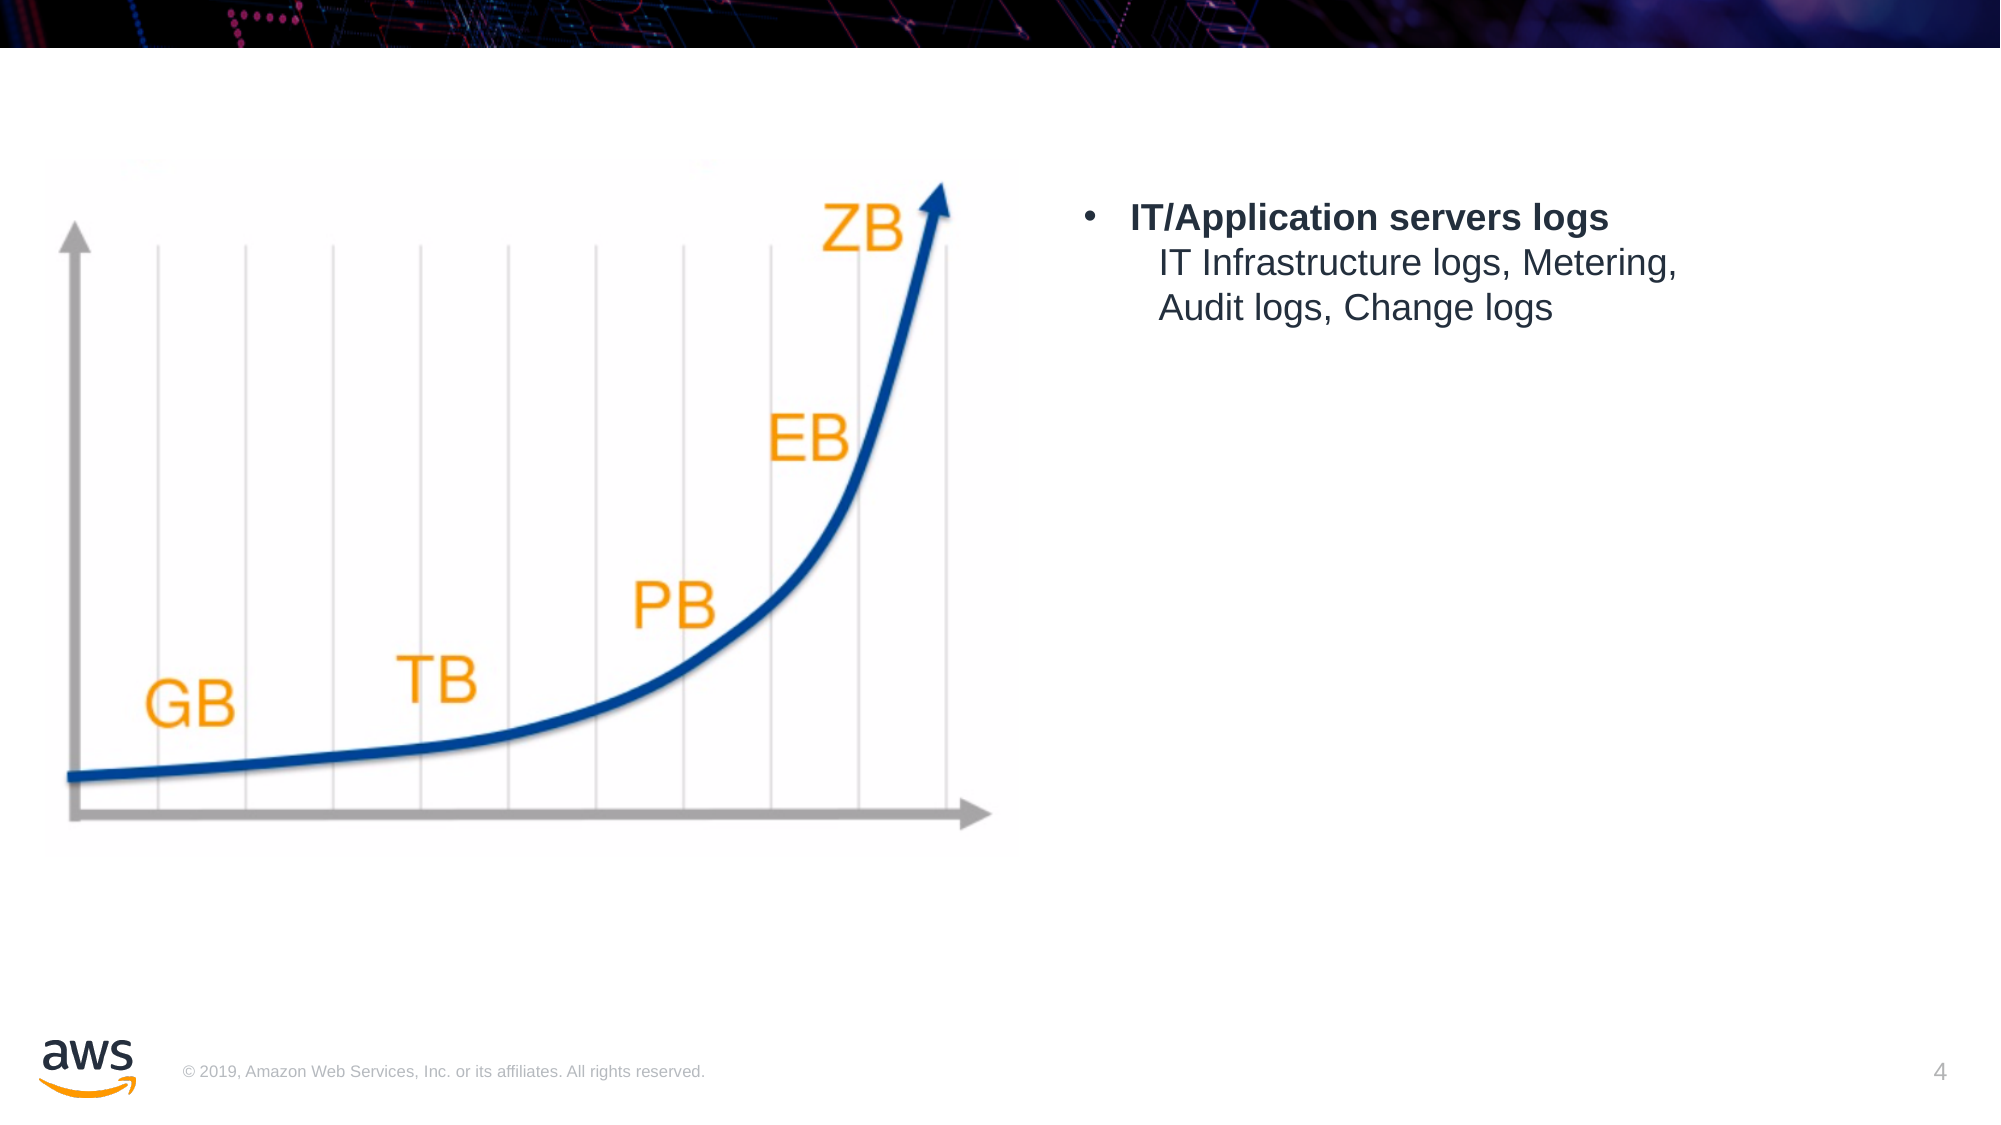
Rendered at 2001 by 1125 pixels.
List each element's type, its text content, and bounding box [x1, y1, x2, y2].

picture [45, 159, 1019, 857]
slide_number 4 [1512, 1040, 1963, 1101]
text_box IT/Application servers logs IT Infrastructure logs, Metering, Audit logs, Change logs [1068, 185, 1775, 336]
picture [0, 0, 2000, 48]
picture [39, 1040, 136, 1098]
